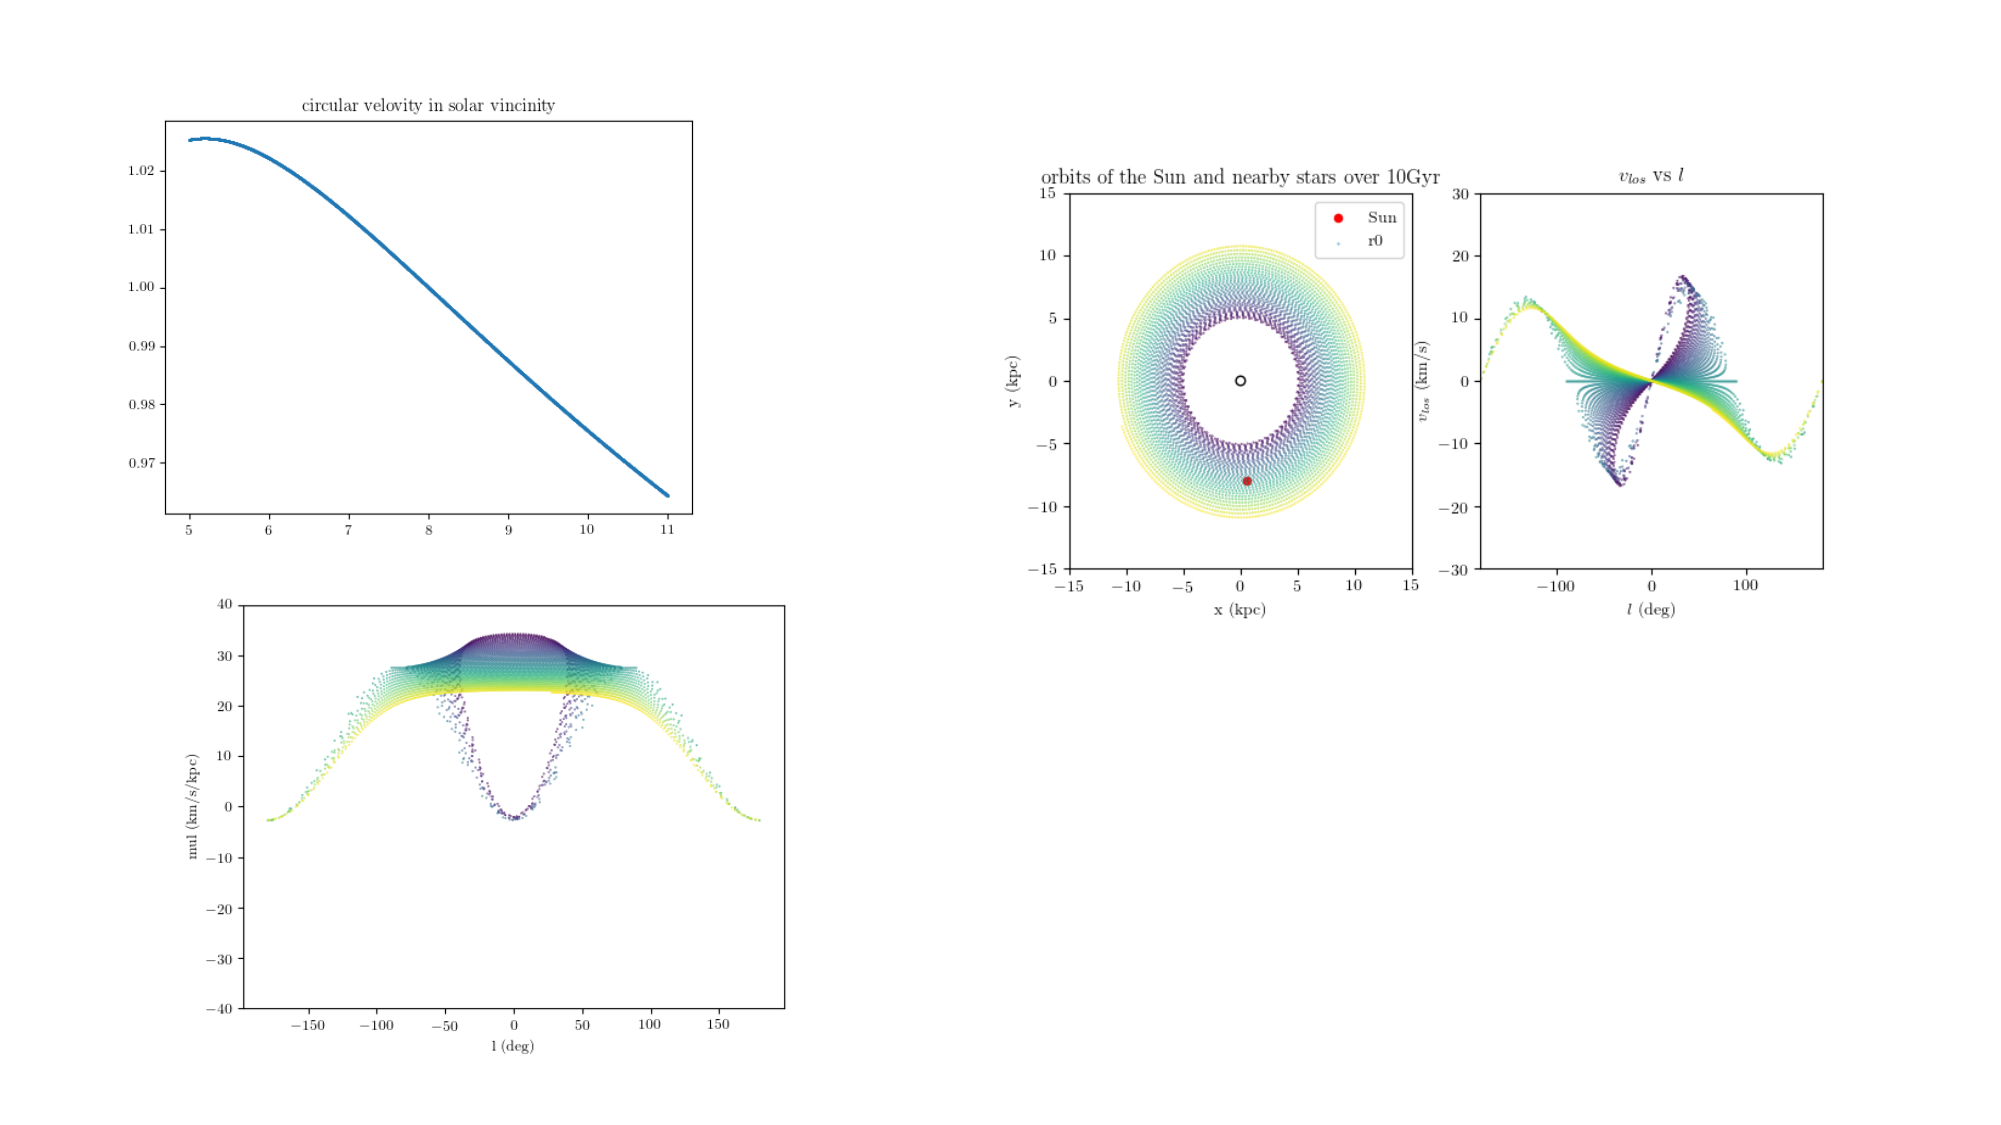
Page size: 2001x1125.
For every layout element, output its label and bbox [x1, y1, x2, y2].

picture [79, 59, 854, 1066]
list [948, 135, 1920, 622]
